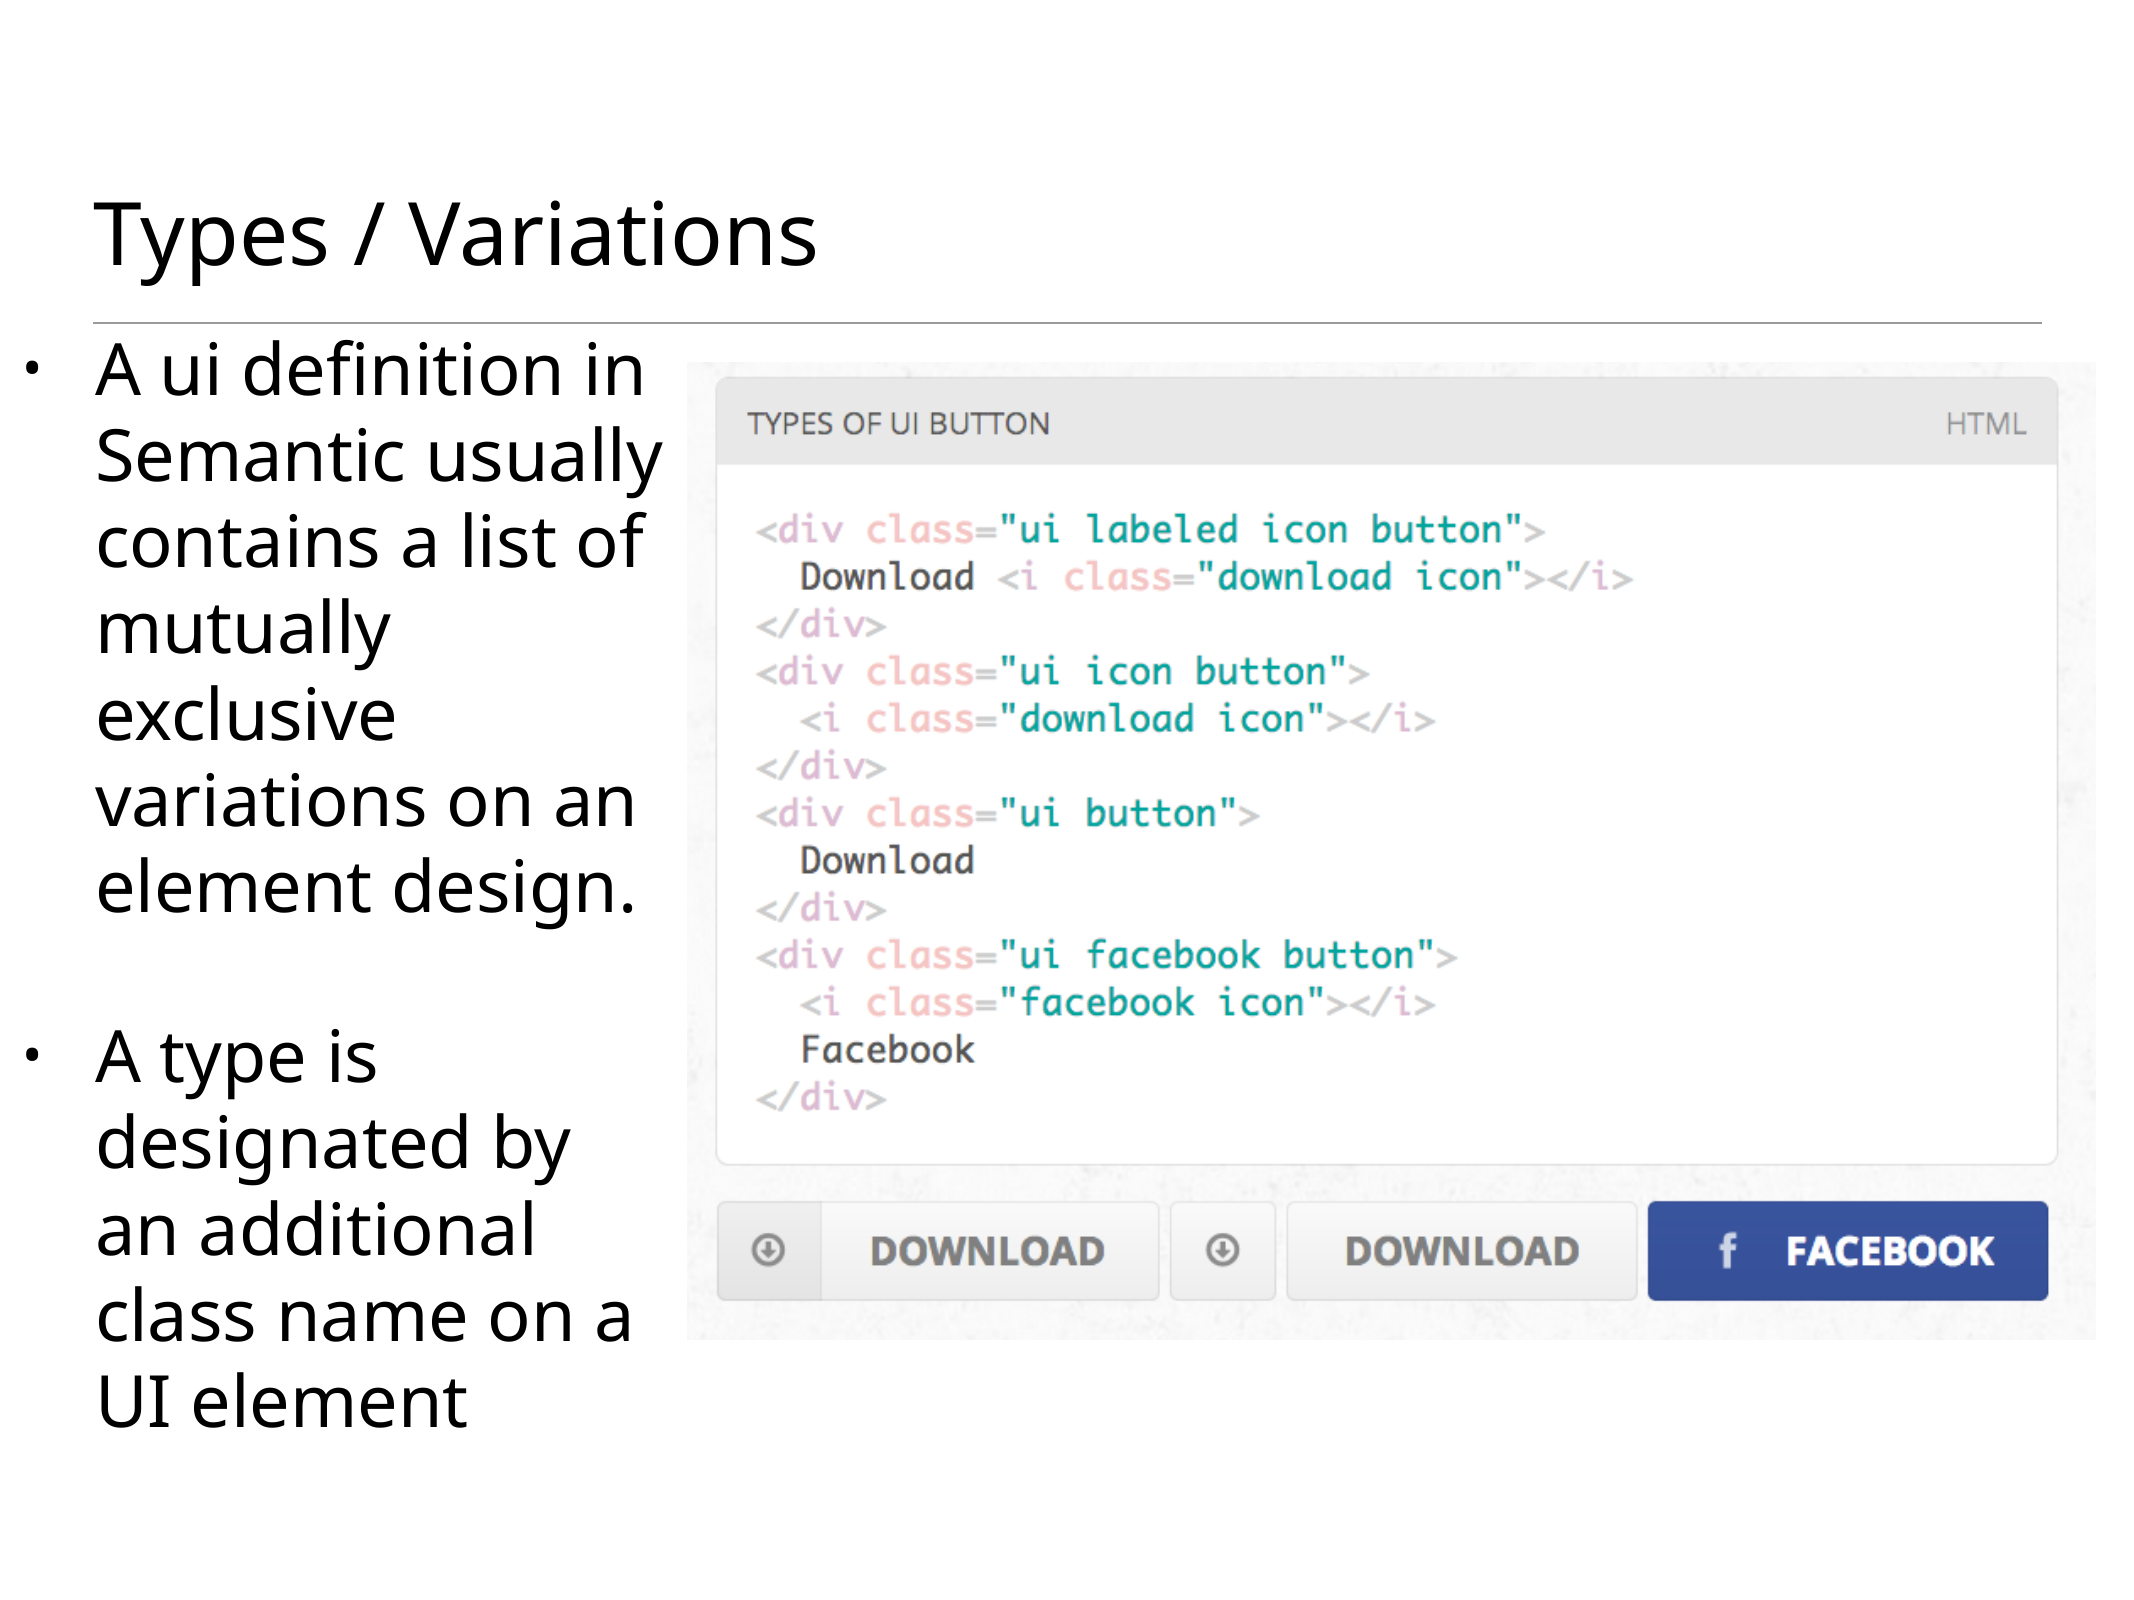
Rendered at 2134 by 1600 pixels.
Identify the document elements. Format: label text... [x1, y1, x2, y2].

title Types / Variations [93, 53, 2041, 284]
picture [687, 362, 2097, 1341]
list A ui definition in Semantic usually contains a list of mutually exclusive variations on an element design. A type is designated by an additional class name on a UI element [22, 322, 664, 1463]
